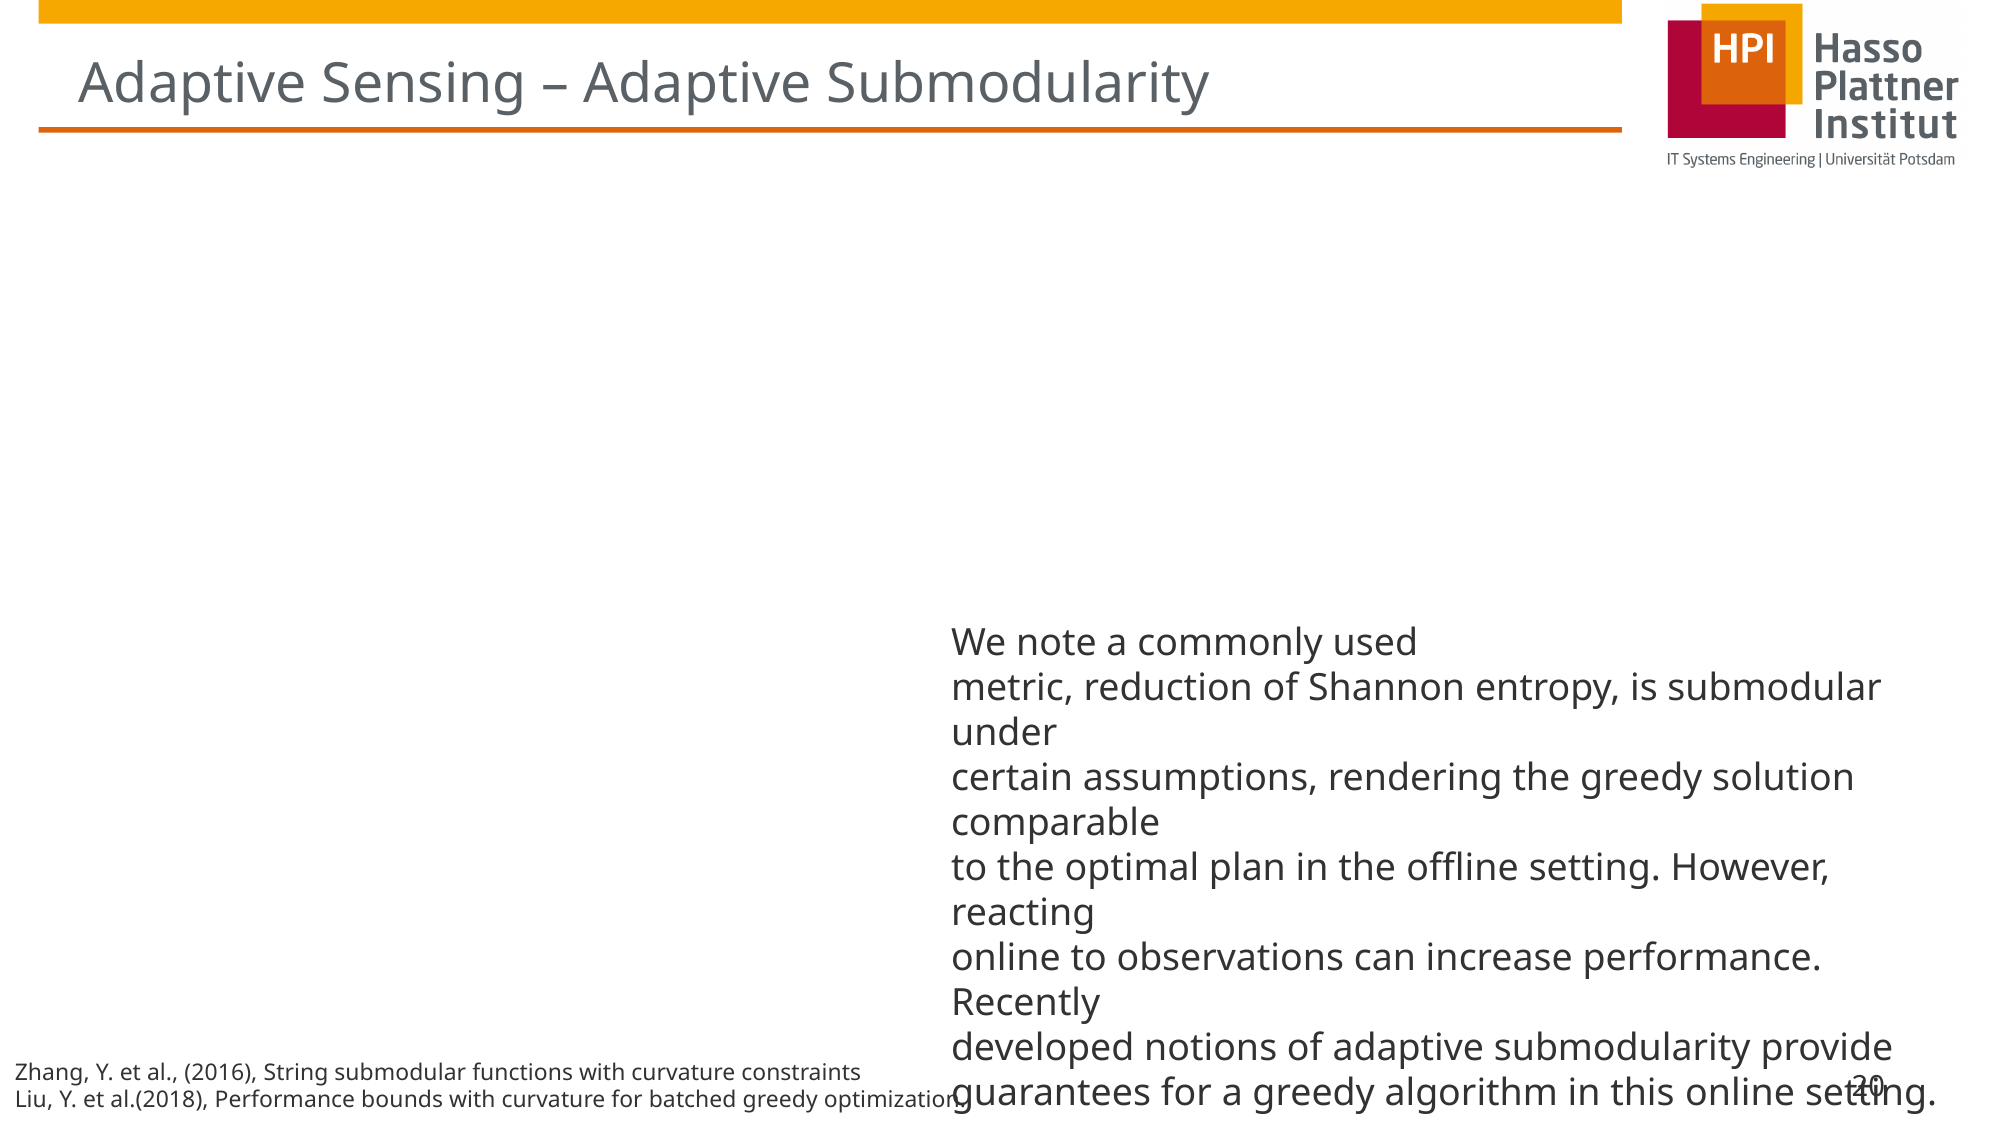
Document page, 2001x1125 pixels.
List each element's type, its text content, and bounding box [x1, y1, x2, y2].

text_box We note a commonly used metric, reduction of Shannon entropy, is submodular under certain assumptions, rendering the greedy solution comparable to the optimal plan in the offline setting. However, reacting online to observations can increase performance. Recently developed notions of adaptive submodularity provide guarantees for a greedy algorithm in this online setting. [936, 610, 1961, 1121]
text_box Zhang, Y. et al., (2016), String submodular functions with curvature constraints Liu, Y. et al.(2018), Performance bounds with curvature for batched greedy optimization. [0, 1050, 936, 1120]
picture [1664, 0, 1965, 170]
title Adaptive Sensing – Adaptive Submodularity [78, 23, 1583, 115]
